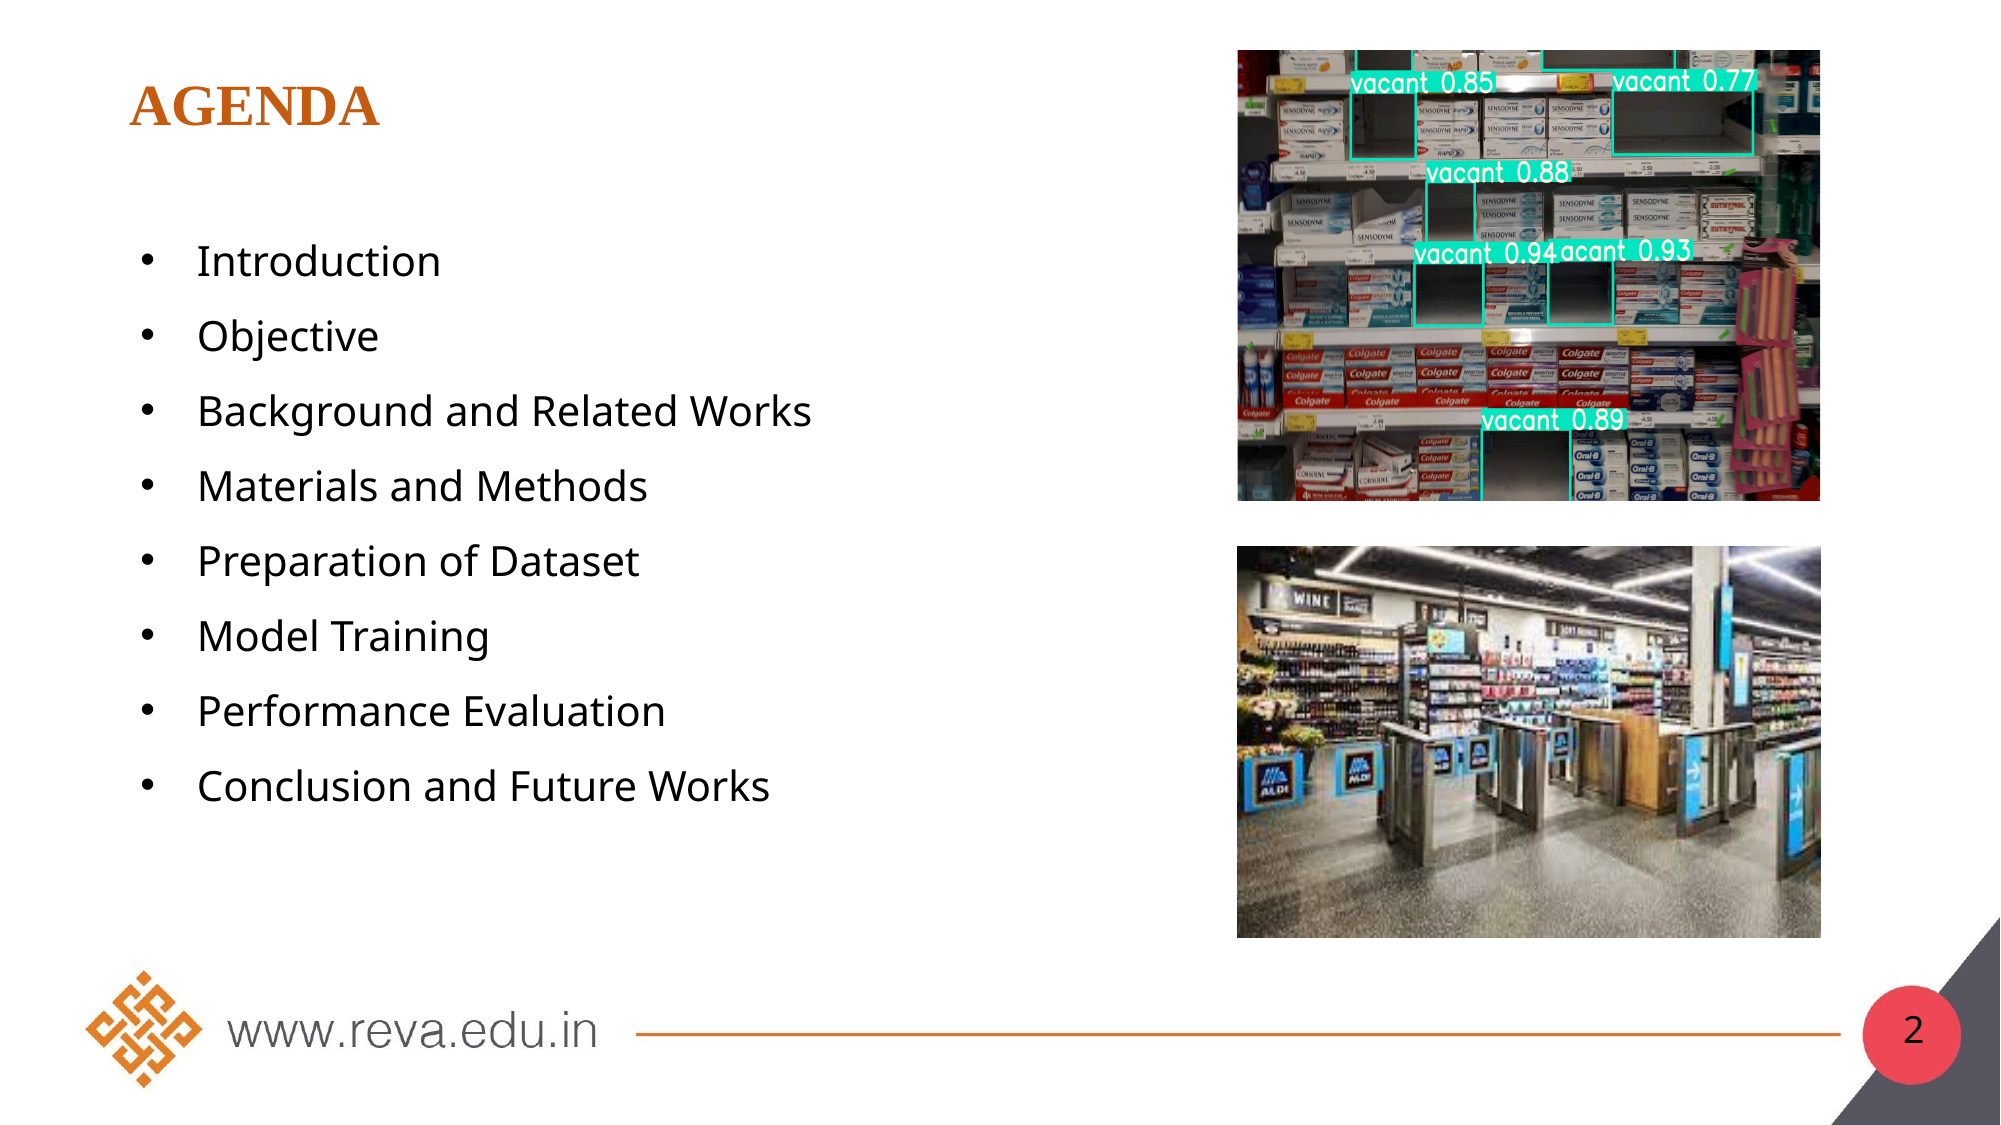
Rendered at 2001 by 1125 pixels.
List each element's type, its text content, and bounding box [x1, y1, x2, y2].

picture [1237, 49, 1821, 502]
picture [83, 546, 2000, 1125]
text_box 2 [1901, 1003, 1927, 1051]
text_box Introduction Objective Background and Related Works Materials and Methods Preparation of Dataset Model Training Performance Evaluation Conclusion and Future Works [140, 188, 1231, 899]
title AGENDA [127, 65, 384, 256]
